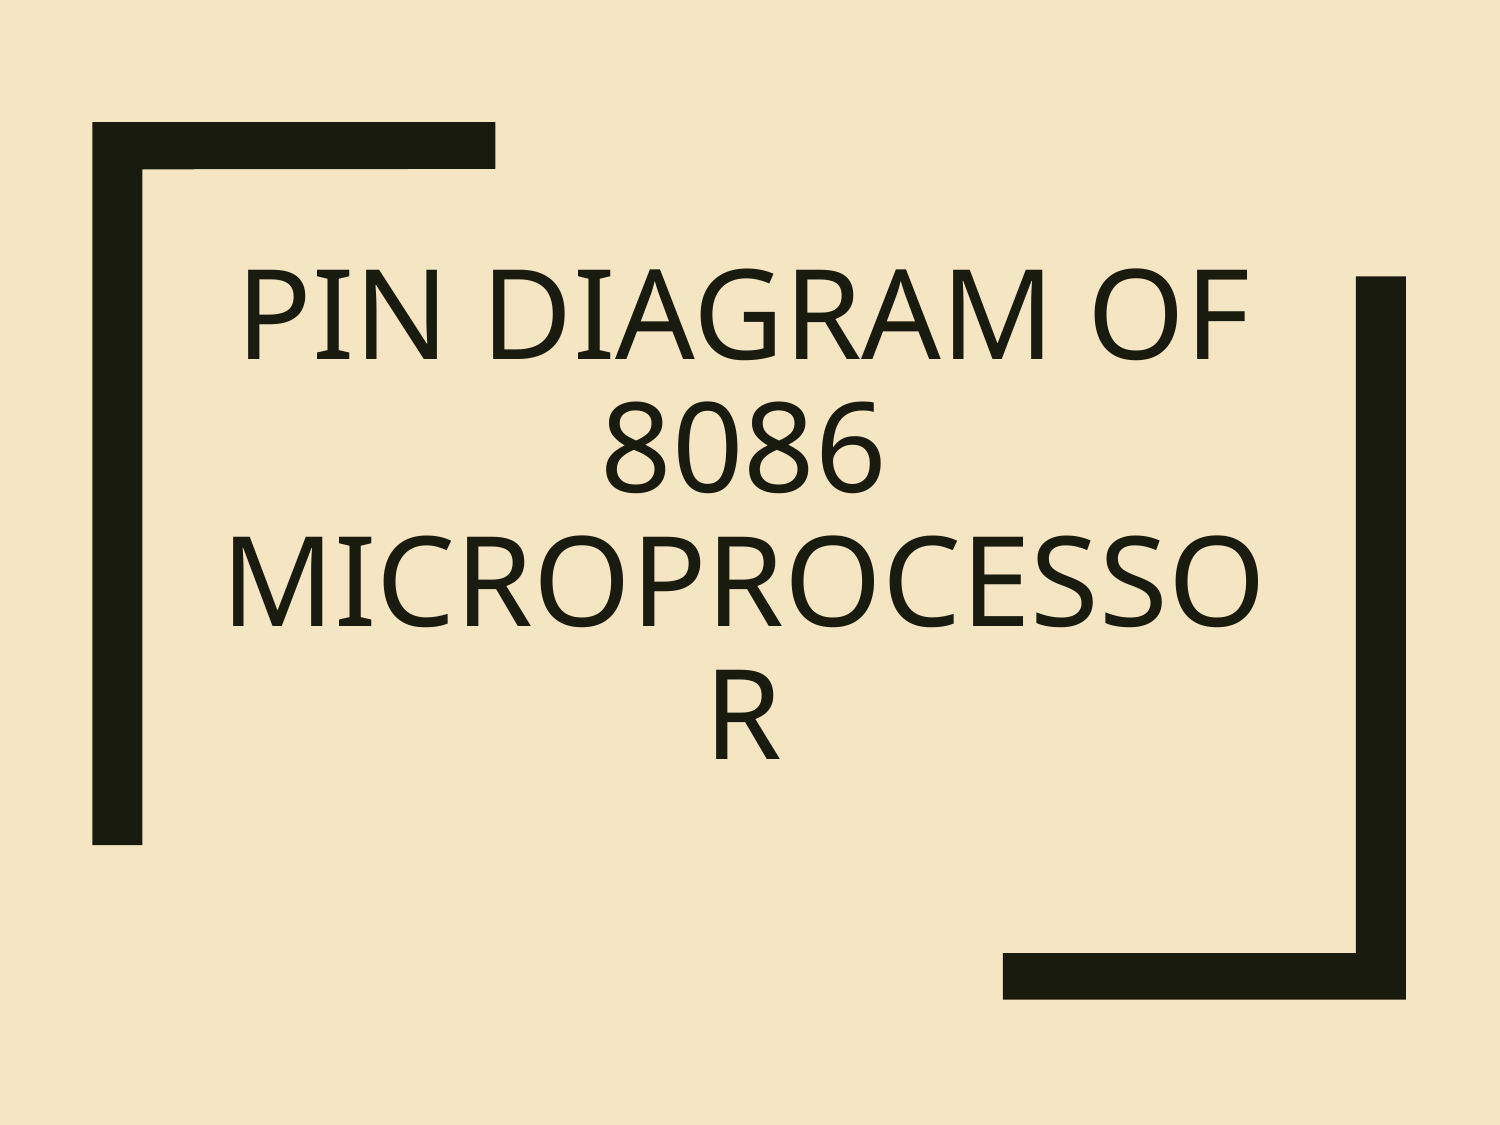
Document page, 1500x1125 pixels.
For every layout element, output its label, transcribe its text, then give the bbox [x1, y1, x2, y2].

title Pin Diagram of 8086 Microprocessor [200, 337, 1288, 795]
